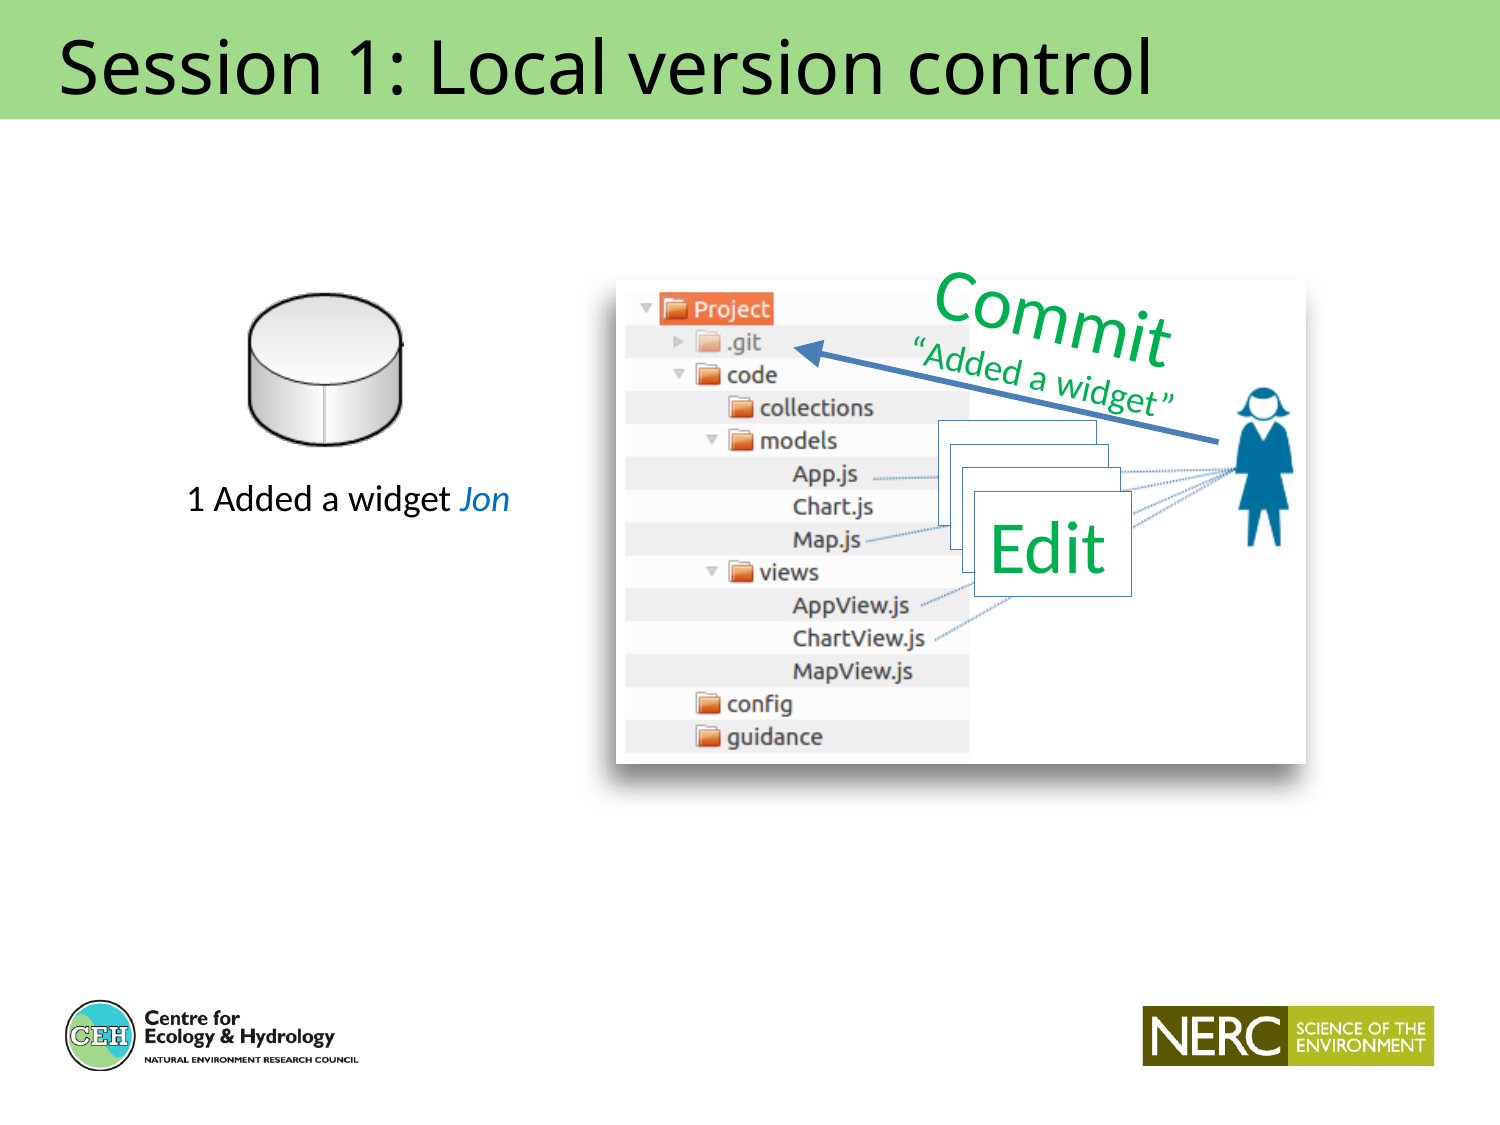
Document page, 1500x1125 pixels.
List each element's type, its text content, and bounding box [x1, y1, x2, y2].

list Session 1: Local version control [0, 4, 1500, 124]
picture [1139, 1003, 1436, 1068]
picture [63, 998, 359, 1071]
picture [615, 280, 1306, 764]
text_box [170, 260, 1223, 648]
